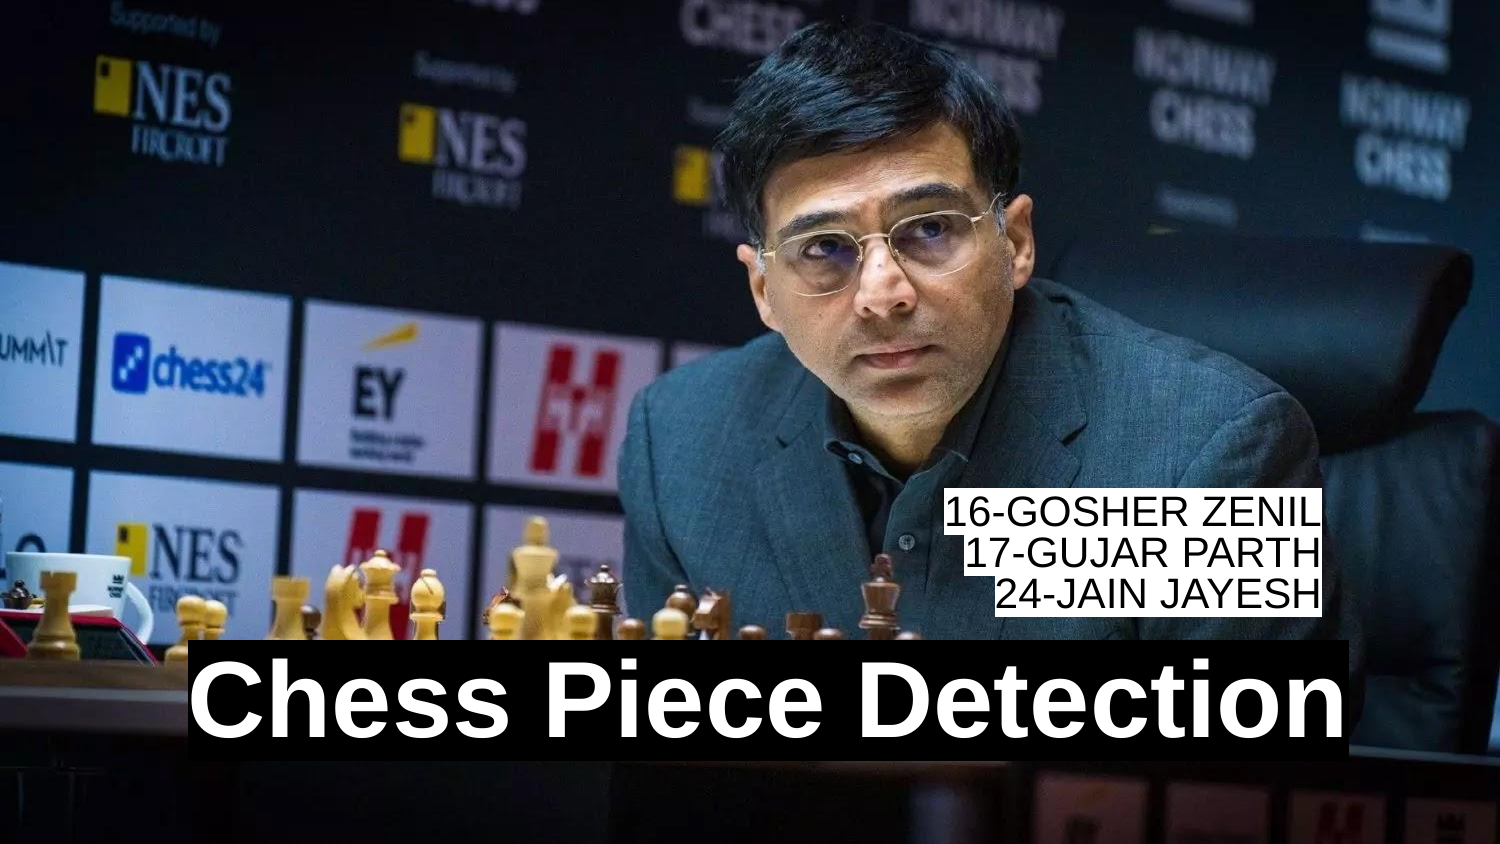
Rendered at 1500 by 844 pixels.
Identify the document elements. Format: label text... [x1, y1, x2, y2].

title Chess Piece Detection [69, 588, 1467, 775]
subtitle 16-GOSHER ZENIL 17-GUJAR PARTH 24-JAIN JAYESH [0, 478, 1338, 609]
picture [0, 0, 1500, 844]
